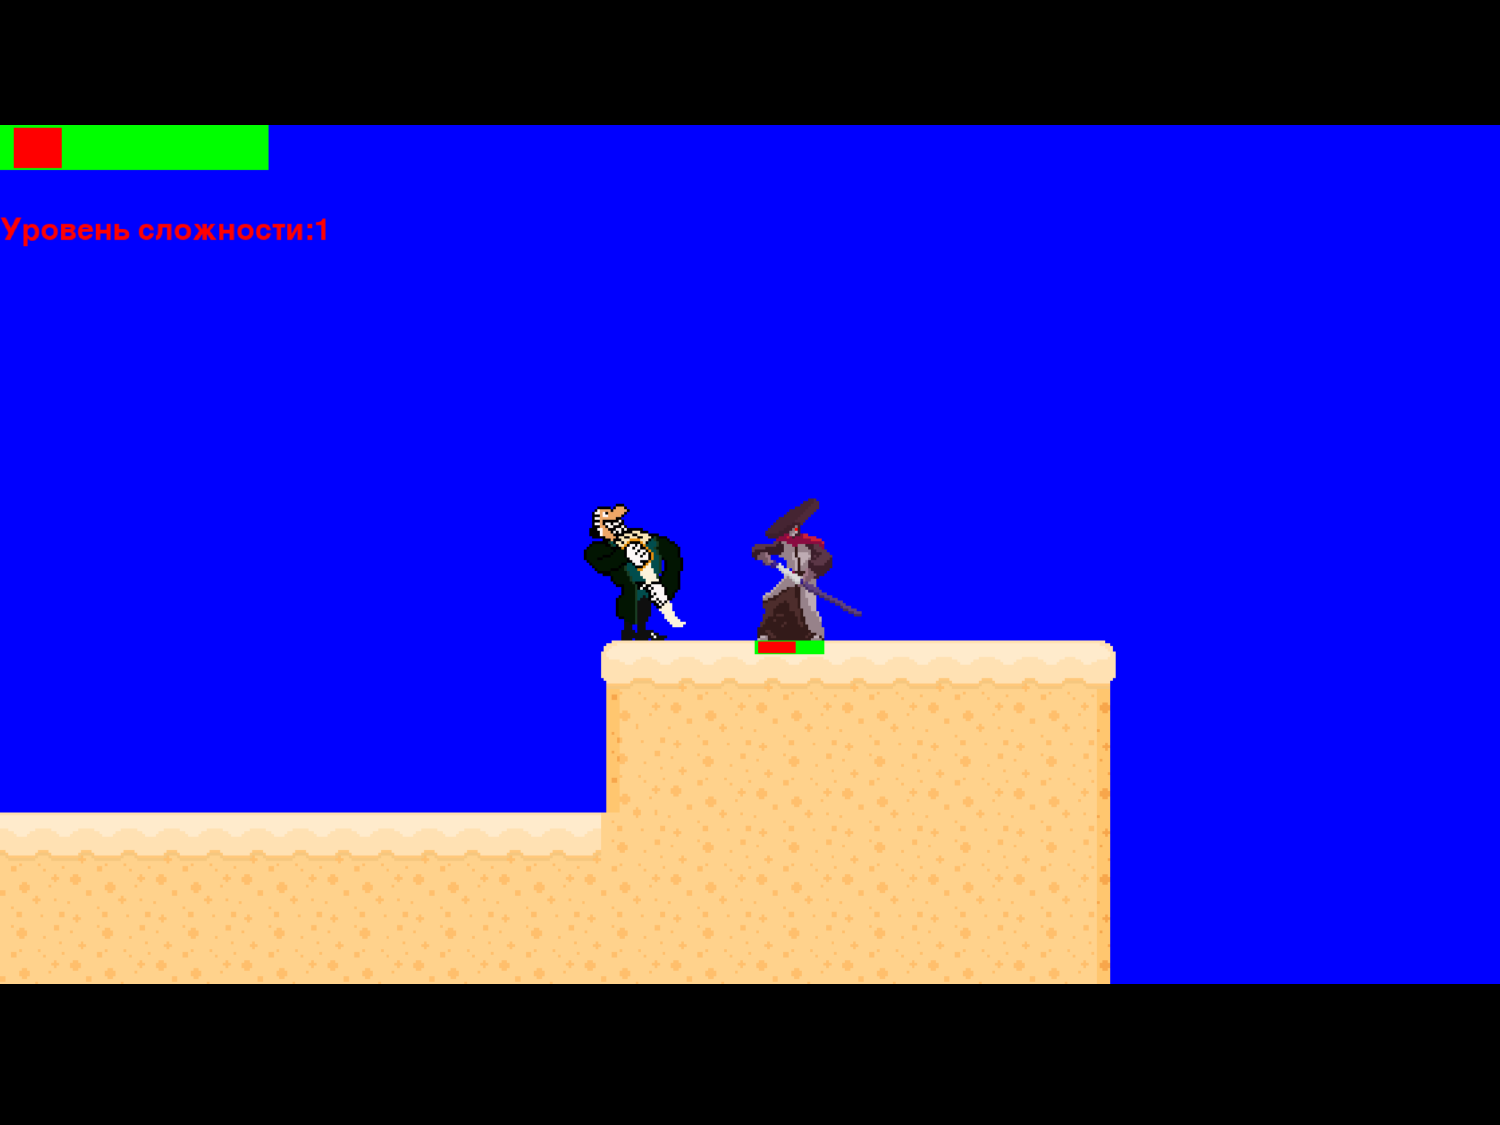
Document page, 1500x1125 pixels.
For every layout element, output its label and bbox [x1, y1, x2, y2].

picture [0, 125, 1500, 984]
